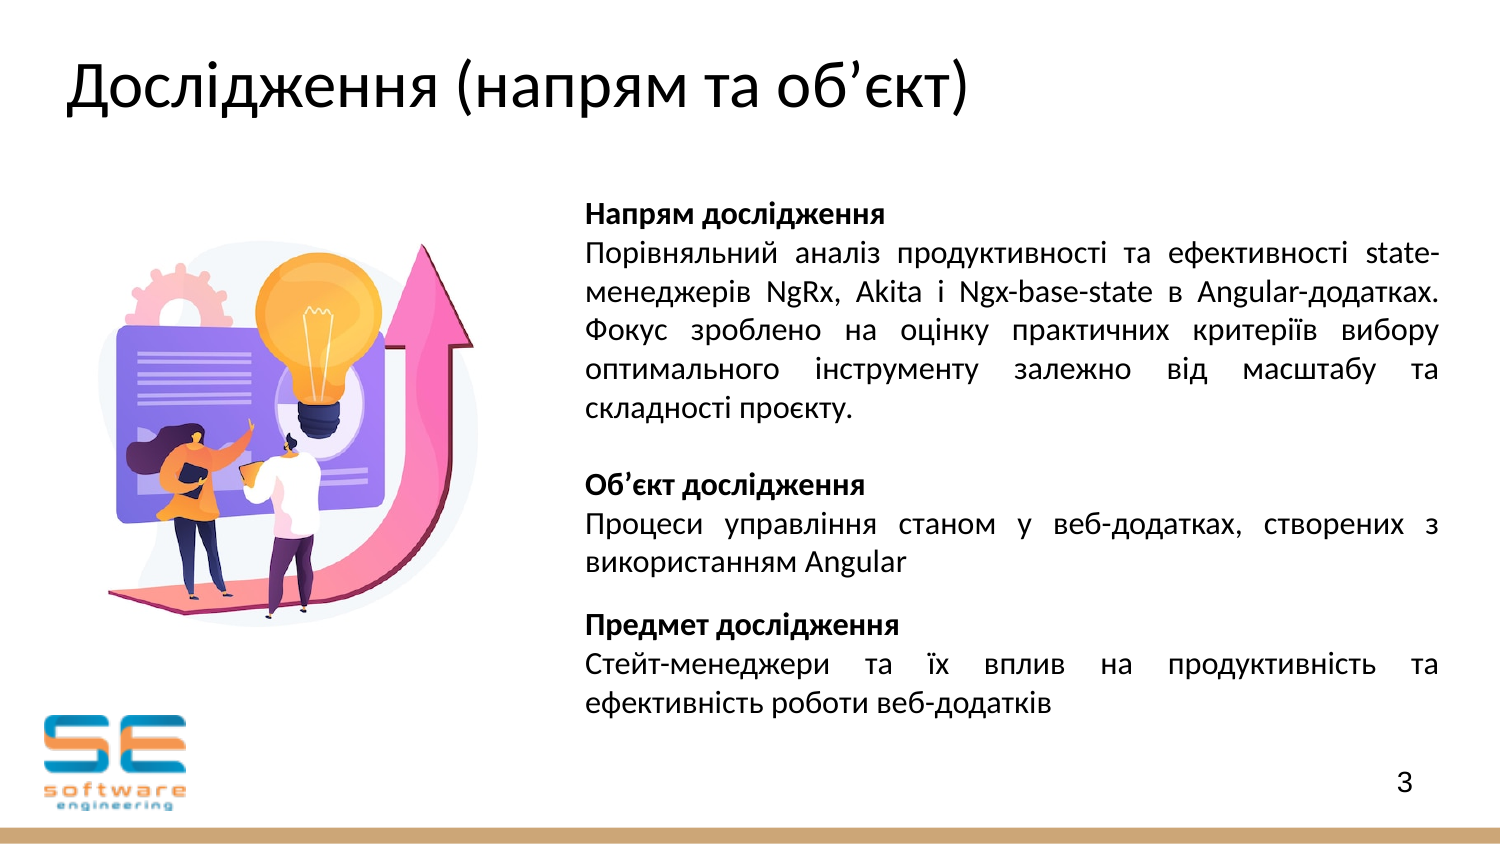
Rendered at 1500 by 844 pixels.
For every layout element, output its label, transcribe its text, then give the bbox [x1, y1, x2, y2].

list Напрям дослідження Порівняльний аналіз продуктивності та ефективності state-менеджерів NgRx, Akita і Ngx-base-state в Angular-додатках. Фокус зроблено на оцінку практичних критеріїв вибору оптимального інструменту залежно від масштабу та складності проєкту. Об’єкт дослідження Процеси управління станом у веб-додатках, створених з використанням Angular Предмет дослідження Стейт-менеджери та їх вплив на продуктивність та ефективність роботи веб-додатків [570, 177, 1455, 740]
picture [32, 177, 549, 694]
text_box 3 [1382, 755, 1500, 806]
title Дослідження (напрям та обʼєкт) [51, 0, 1449, 137]
picture [43, 714, 186, 811]
